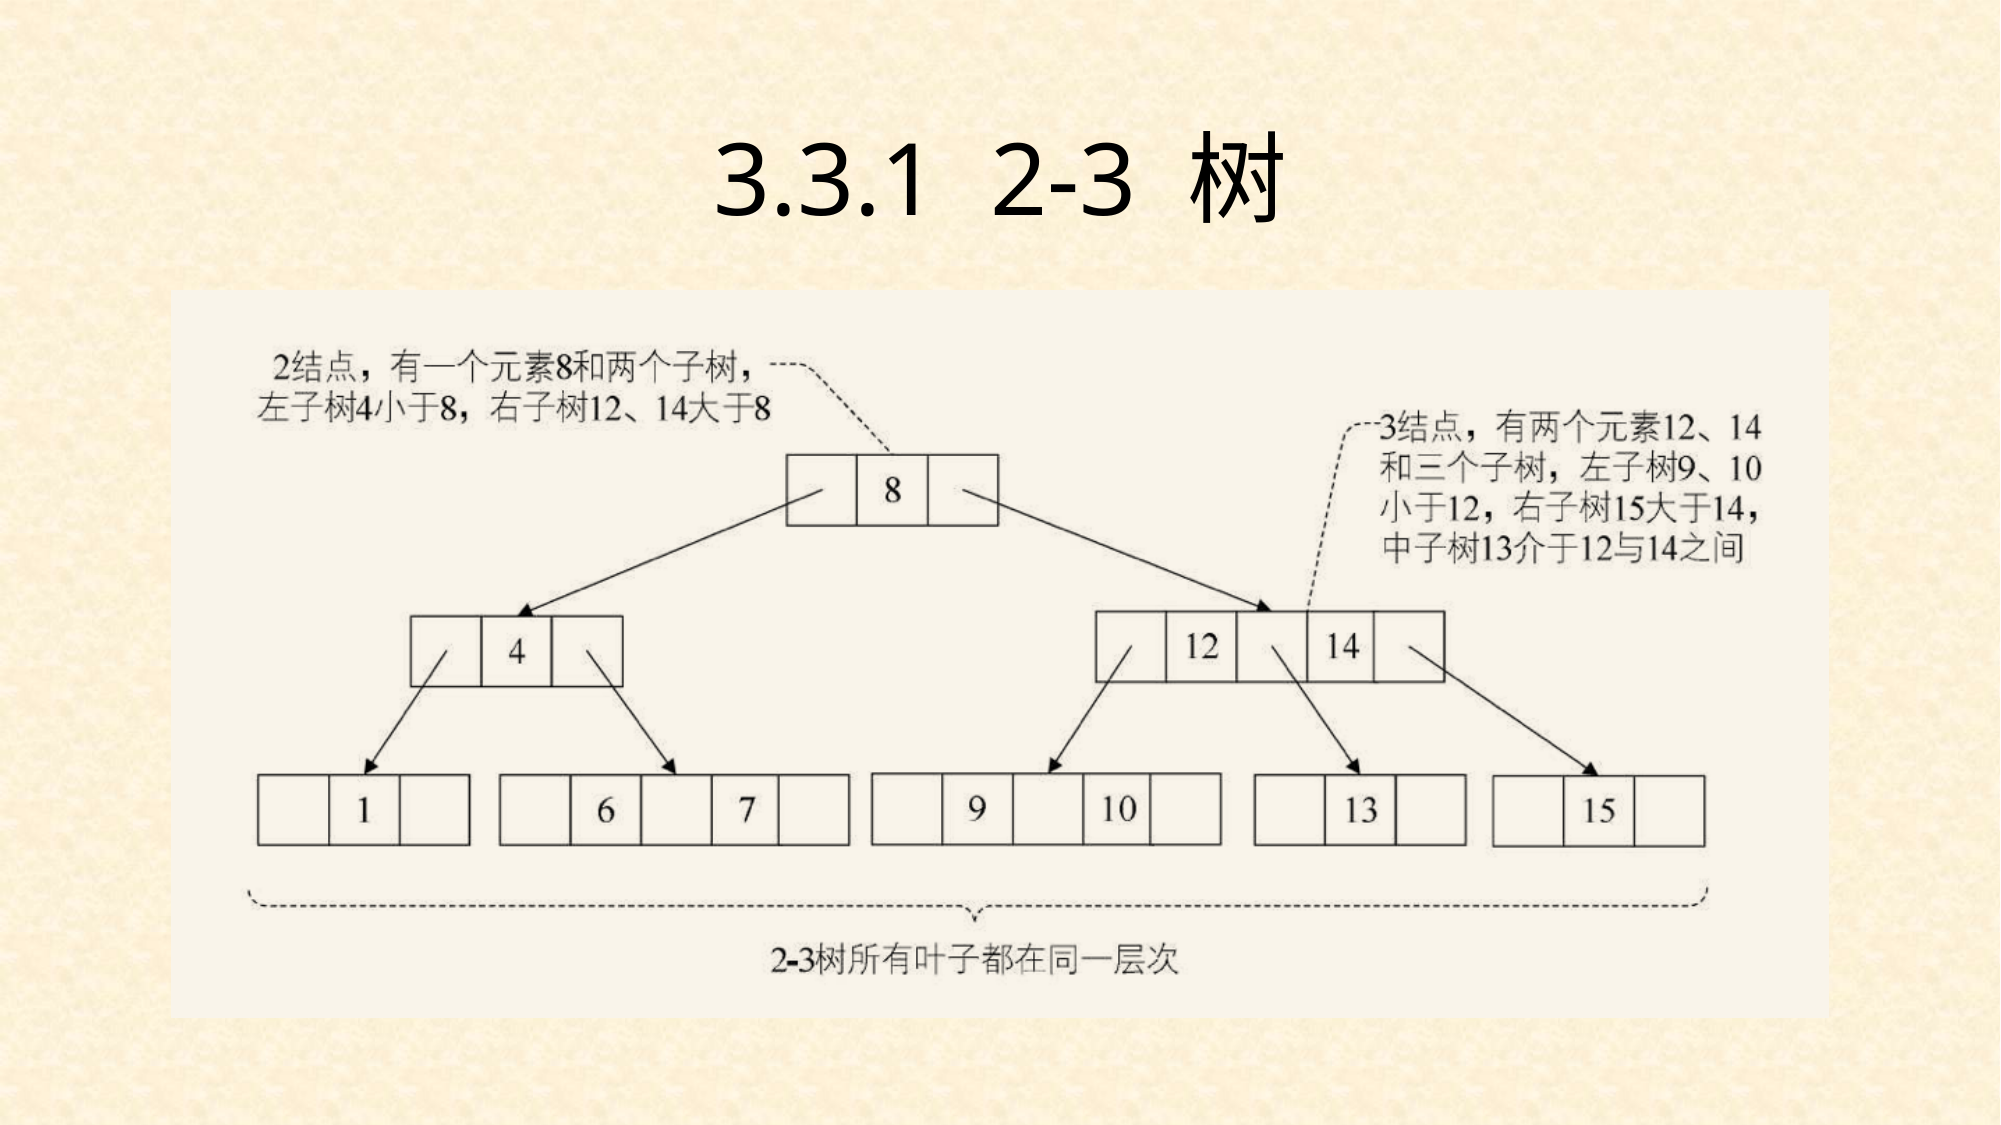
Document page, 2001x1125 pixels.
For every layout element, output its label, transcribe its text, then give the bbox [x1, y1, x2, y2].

picture [0, 0, 2001, 1125]
text_box 3.3.1 2-3 树 [336, 107, 1663, 243]
